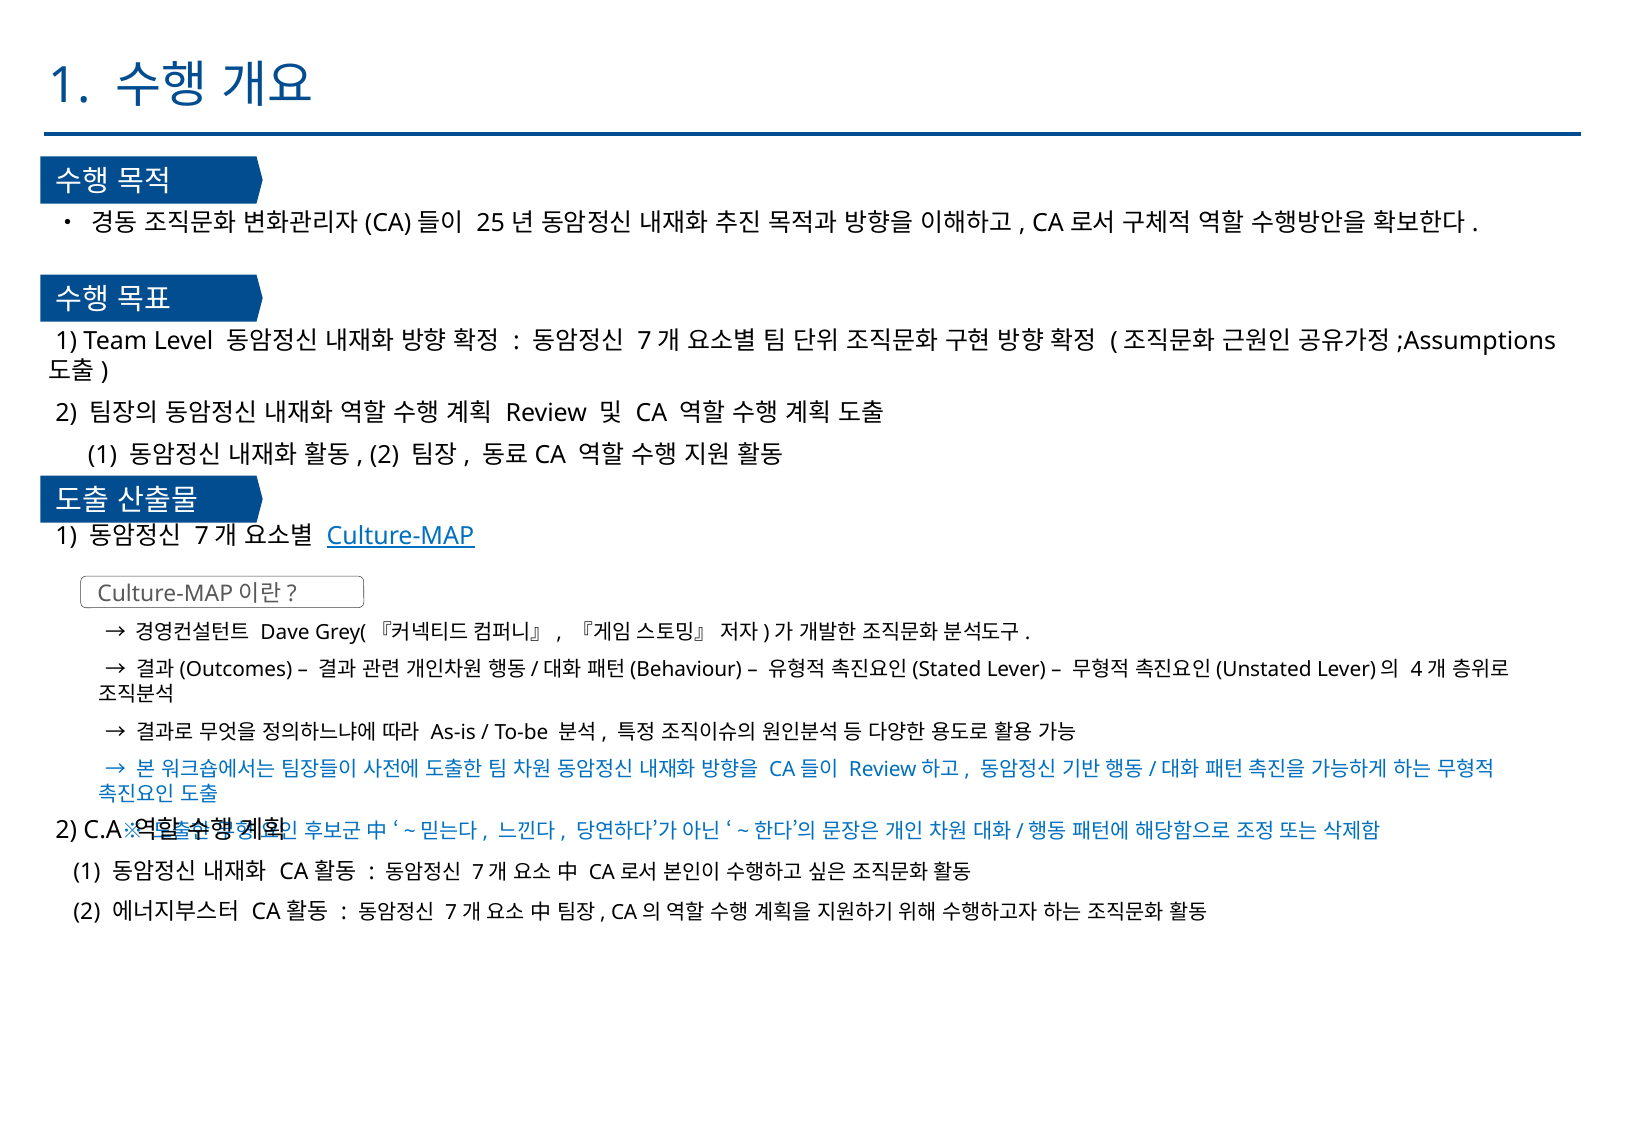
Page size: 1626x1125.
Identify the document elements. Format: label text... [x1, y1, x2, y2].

text_box 1) Team Level 동암정신 내재화 방향 확정 : 동암정신 7개 요소별 팀 단위 조직문화 구현 방향 확정 (조직문화 근원인 공유가정;Assumptions 도출) 2) 팀장의 동암정신 내재화 역할 수행 계획 Review 및 CA 역할 수행 계획 도출 (1) 동암정신 내재화 활동, (2) 팀장, 동료CA 역할 수행 지원 활동 [40, 315, 1585, 478]
text_box 도출 산출물 [40, 478, 263, 510]
text_box → 경영컨설턴트 Dave Grey(『커넥티드 컴퍼니』, 『게임 스토밍』 저자)가 개발한 조직문화 분석도구. → 결과(Outcomes) – 결과 관련 개인차원 행동/대화 패턴(Behaviour) – 유형적 촉진요인(Stated Lever) – 무형적 촉진요인(Unstated Lever)의 4개 층위로 조직분석 → 결과로 무엇을 정의하느냐에 따라 As-is / To-be 분석, 특정 조직이슈의 원인분석 등 다양한 용도로 활용 가능 → 본 워크숍에서는 팀장들이 사전에 도출한 팀 차원 동암정신 내재화 방향을 CA들이 Review하고, 동암정신 기반 행동/대화 패턴 촉진을 가능하게 하는 무형적 촉진요인 도출 ※ 도출한 무형 요인 후보군 中 ‘~믿는다, 느낀다, 당연하다’가 아닌 ‘~한다’의 문장은 개인 차원 대화/행동 패턴에 해당함으로 조정 또는 삭제함 [98, 618, 1573, 805]
text_box 2) C.A 역할 수행 계획 (1) 동암정신 내재화 CA활동 : 동암정신 7개 요소 中 CA로서 본인이 수행하고 싶은 조직문화 활동 (2) 에너지부스터 CA활동 : 동암정신 7개 요소 中 팀장, CA의 역할 수행 계획을 지원하기 위해 수행하고자 하는 조직문화 활동 [40, 805, 1613, 932]
text_box • 경동 조직문화 변화관리자(CA)들이 25년 동암정신 내재화 추진 목적과 방향을 이해하고, CA로서 구체적 역할 수행방안을 확보한다. [40, 197, 1532, 245]
text_box Culture-MAP이란? [80, 576, 364, 608]
text_box 1) 동암정신 7개 요소별 Culture-MAP [40, 510, 1613, 558]
text_box 수행 목표 [40, 274, 263, 315]
text_box 수행 목적 [40, 156, 263, 197]
text_box 1. 수행 개요 [40, 44, 1244, 122]
